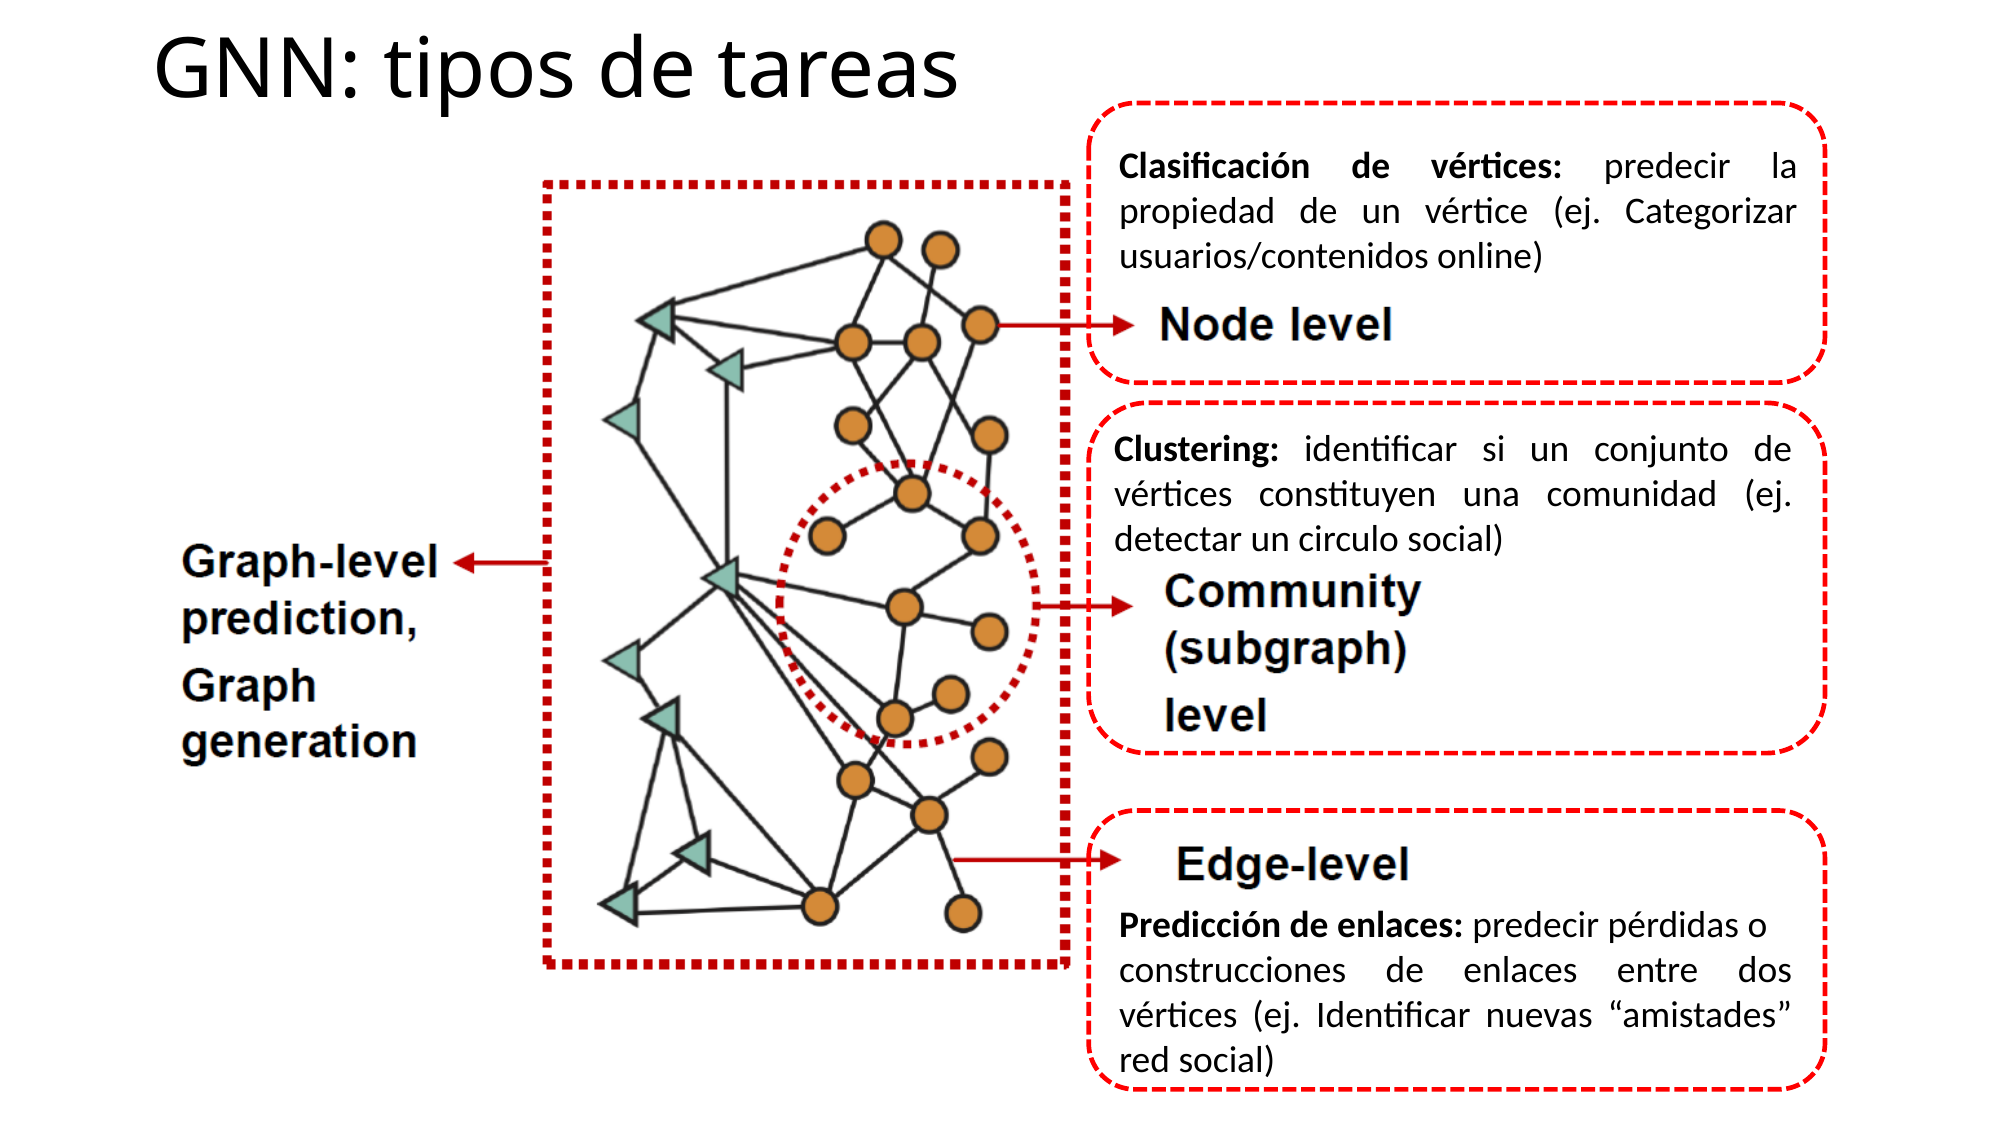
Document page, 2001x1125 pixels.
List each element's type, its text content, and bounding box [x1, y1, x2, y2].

text_box [1087, 809, 1827, 1091]
text_box [1091, 101, 1827, 384]
text_box [1571, 401, 1827, 755]
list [93, 131, 1571, 1002]
text_box Predicción de enlaces: predecir pérdidas o construcciones de enlaces entre dos vértices (ej. Identificar nuevas “amistades” red social) [1104, 1080, 1808, 1125]
title GNN: tipos de tareas [137, 0, 1863, 180]
